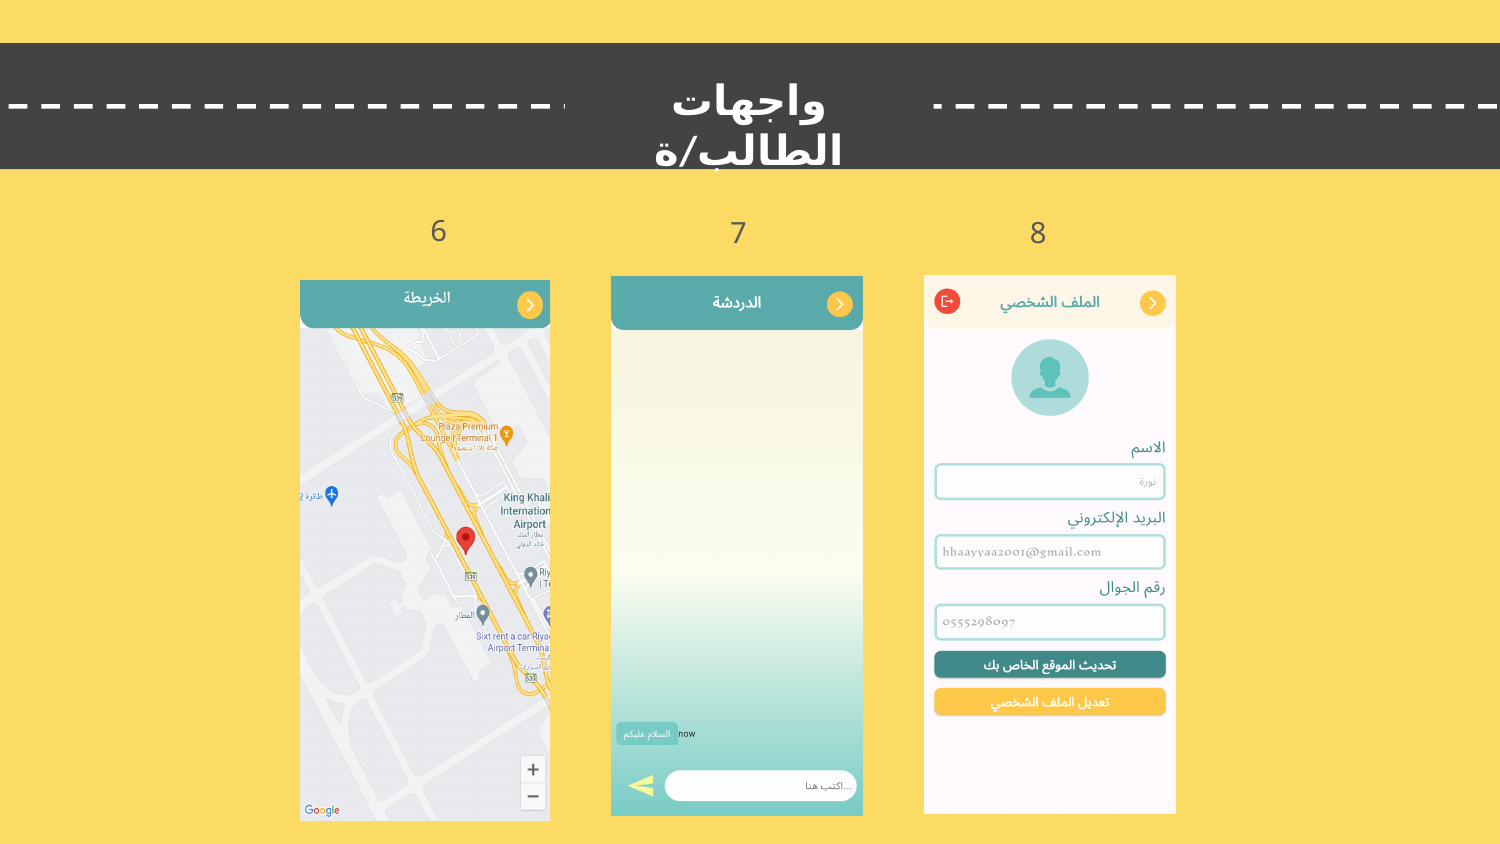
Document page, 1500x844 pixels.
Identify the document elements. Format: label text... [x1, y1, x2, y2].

text_box 7 [715, 206, 765, 257]
picture [611, 276, 864, 817]
picture [298, 280, 551, 821]
text_box 6 [415, 204, 465, 255]
picture [924, 274, 1176, 814]
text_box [0, 42, 1500, 170]
text_box 8 [1015, 206, 1064, 257]
